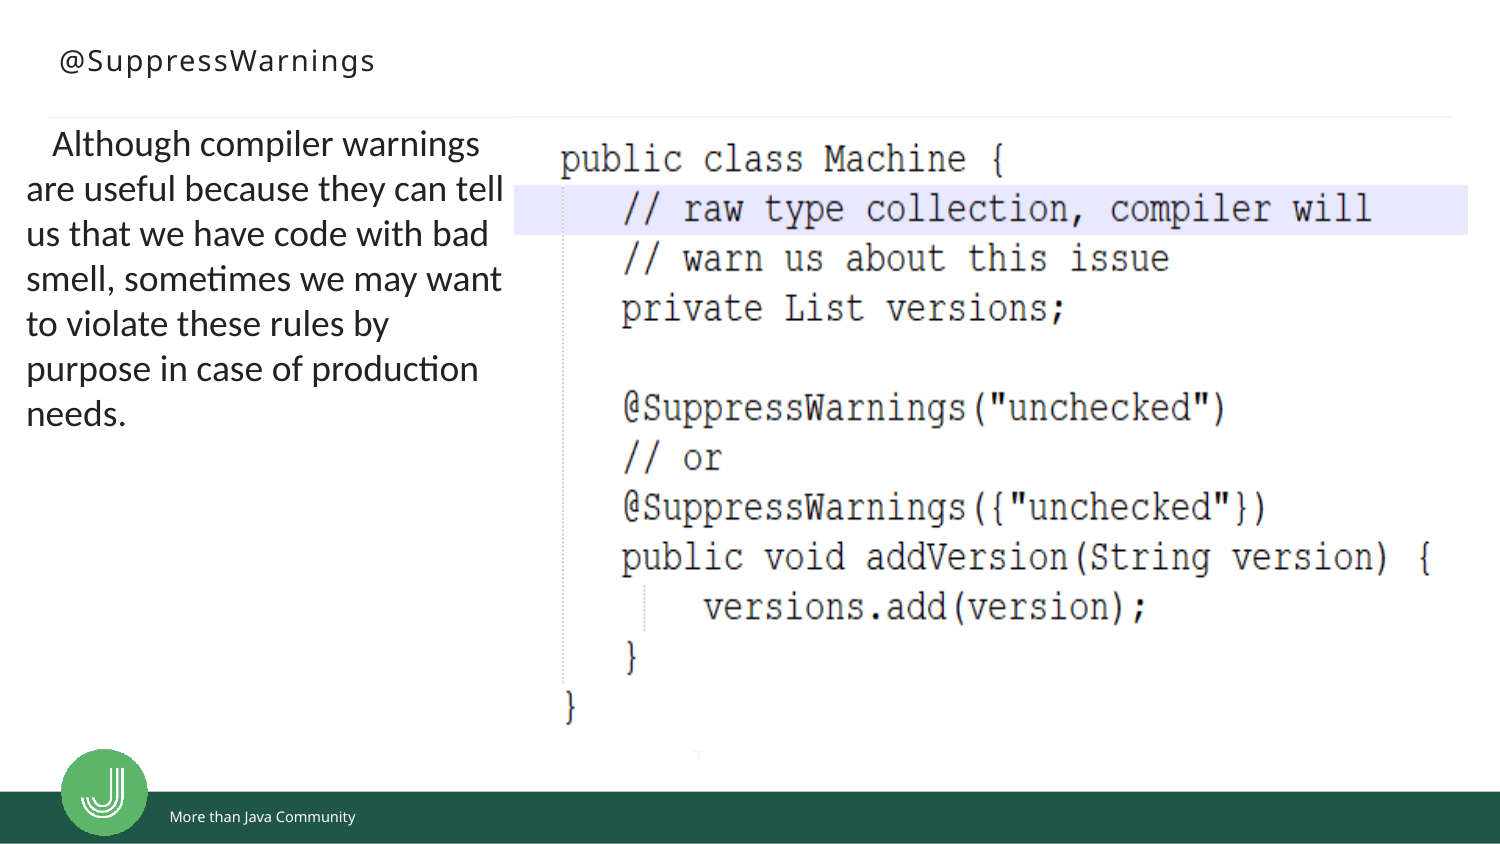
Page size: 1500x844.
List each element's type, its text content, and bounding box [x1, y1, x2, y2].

picture [513, 118, 1468, 759]
title @SuppressWarnings [59, 37, 1442, 87]
picture [59, 747, 149, 837]
text_box Although compiler warnings are useful because they can tell us that we have code with bad smell, sometimes we may want to violate these rules by purpose in case of production needs. [26, 118, 510, 662]
